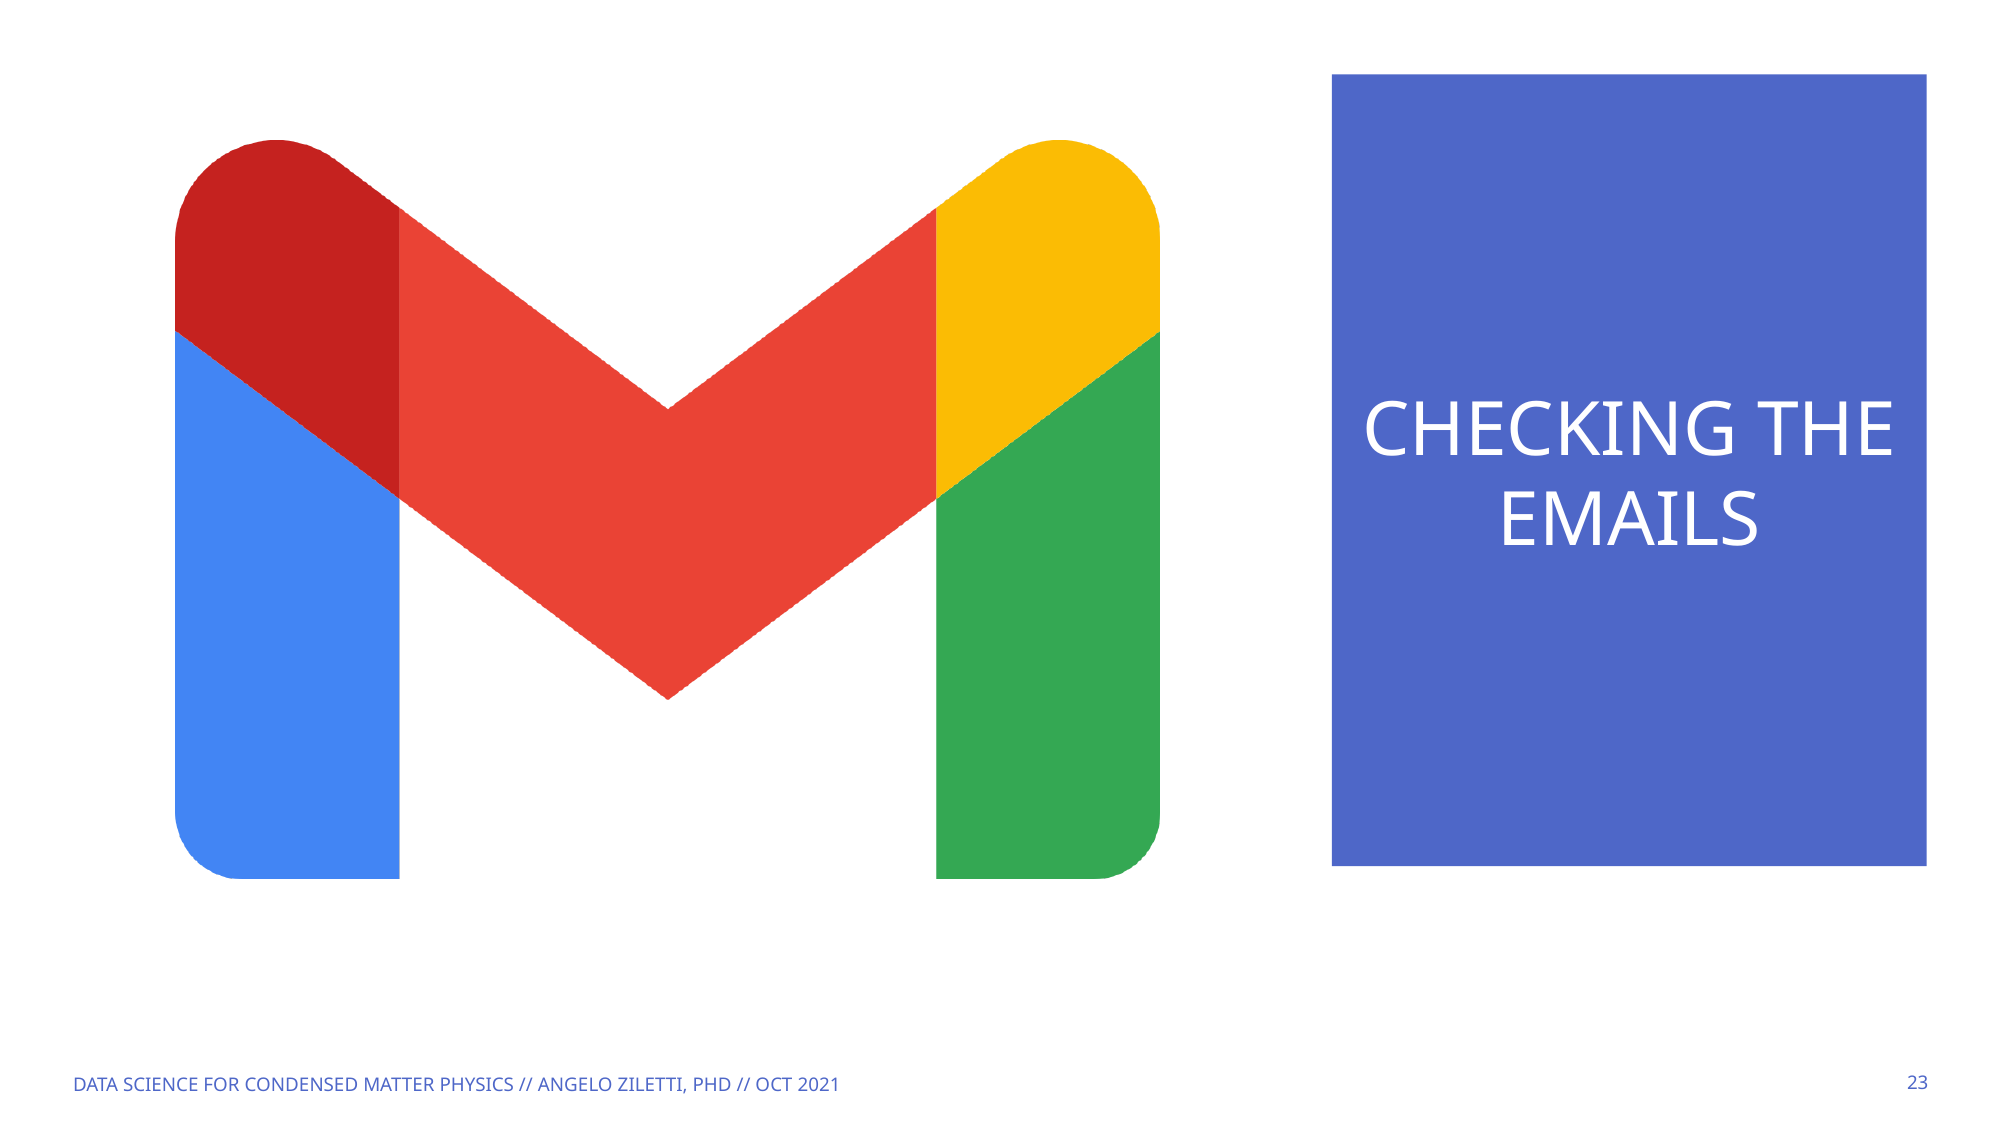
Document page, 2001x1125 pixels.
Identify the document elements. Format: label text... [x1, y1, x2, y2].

footer Data Science for Condensed Matter Physics // Angelo Ziletti, PhD // Oct 2021 [58, 1053, 1177, 1114]
picture [175, 140, 1161, 880]
title CHECKING THE EMAILS [1331, 74, 1927, 867]
slide_number 23 [1770, 1053, 1944, 1114]
